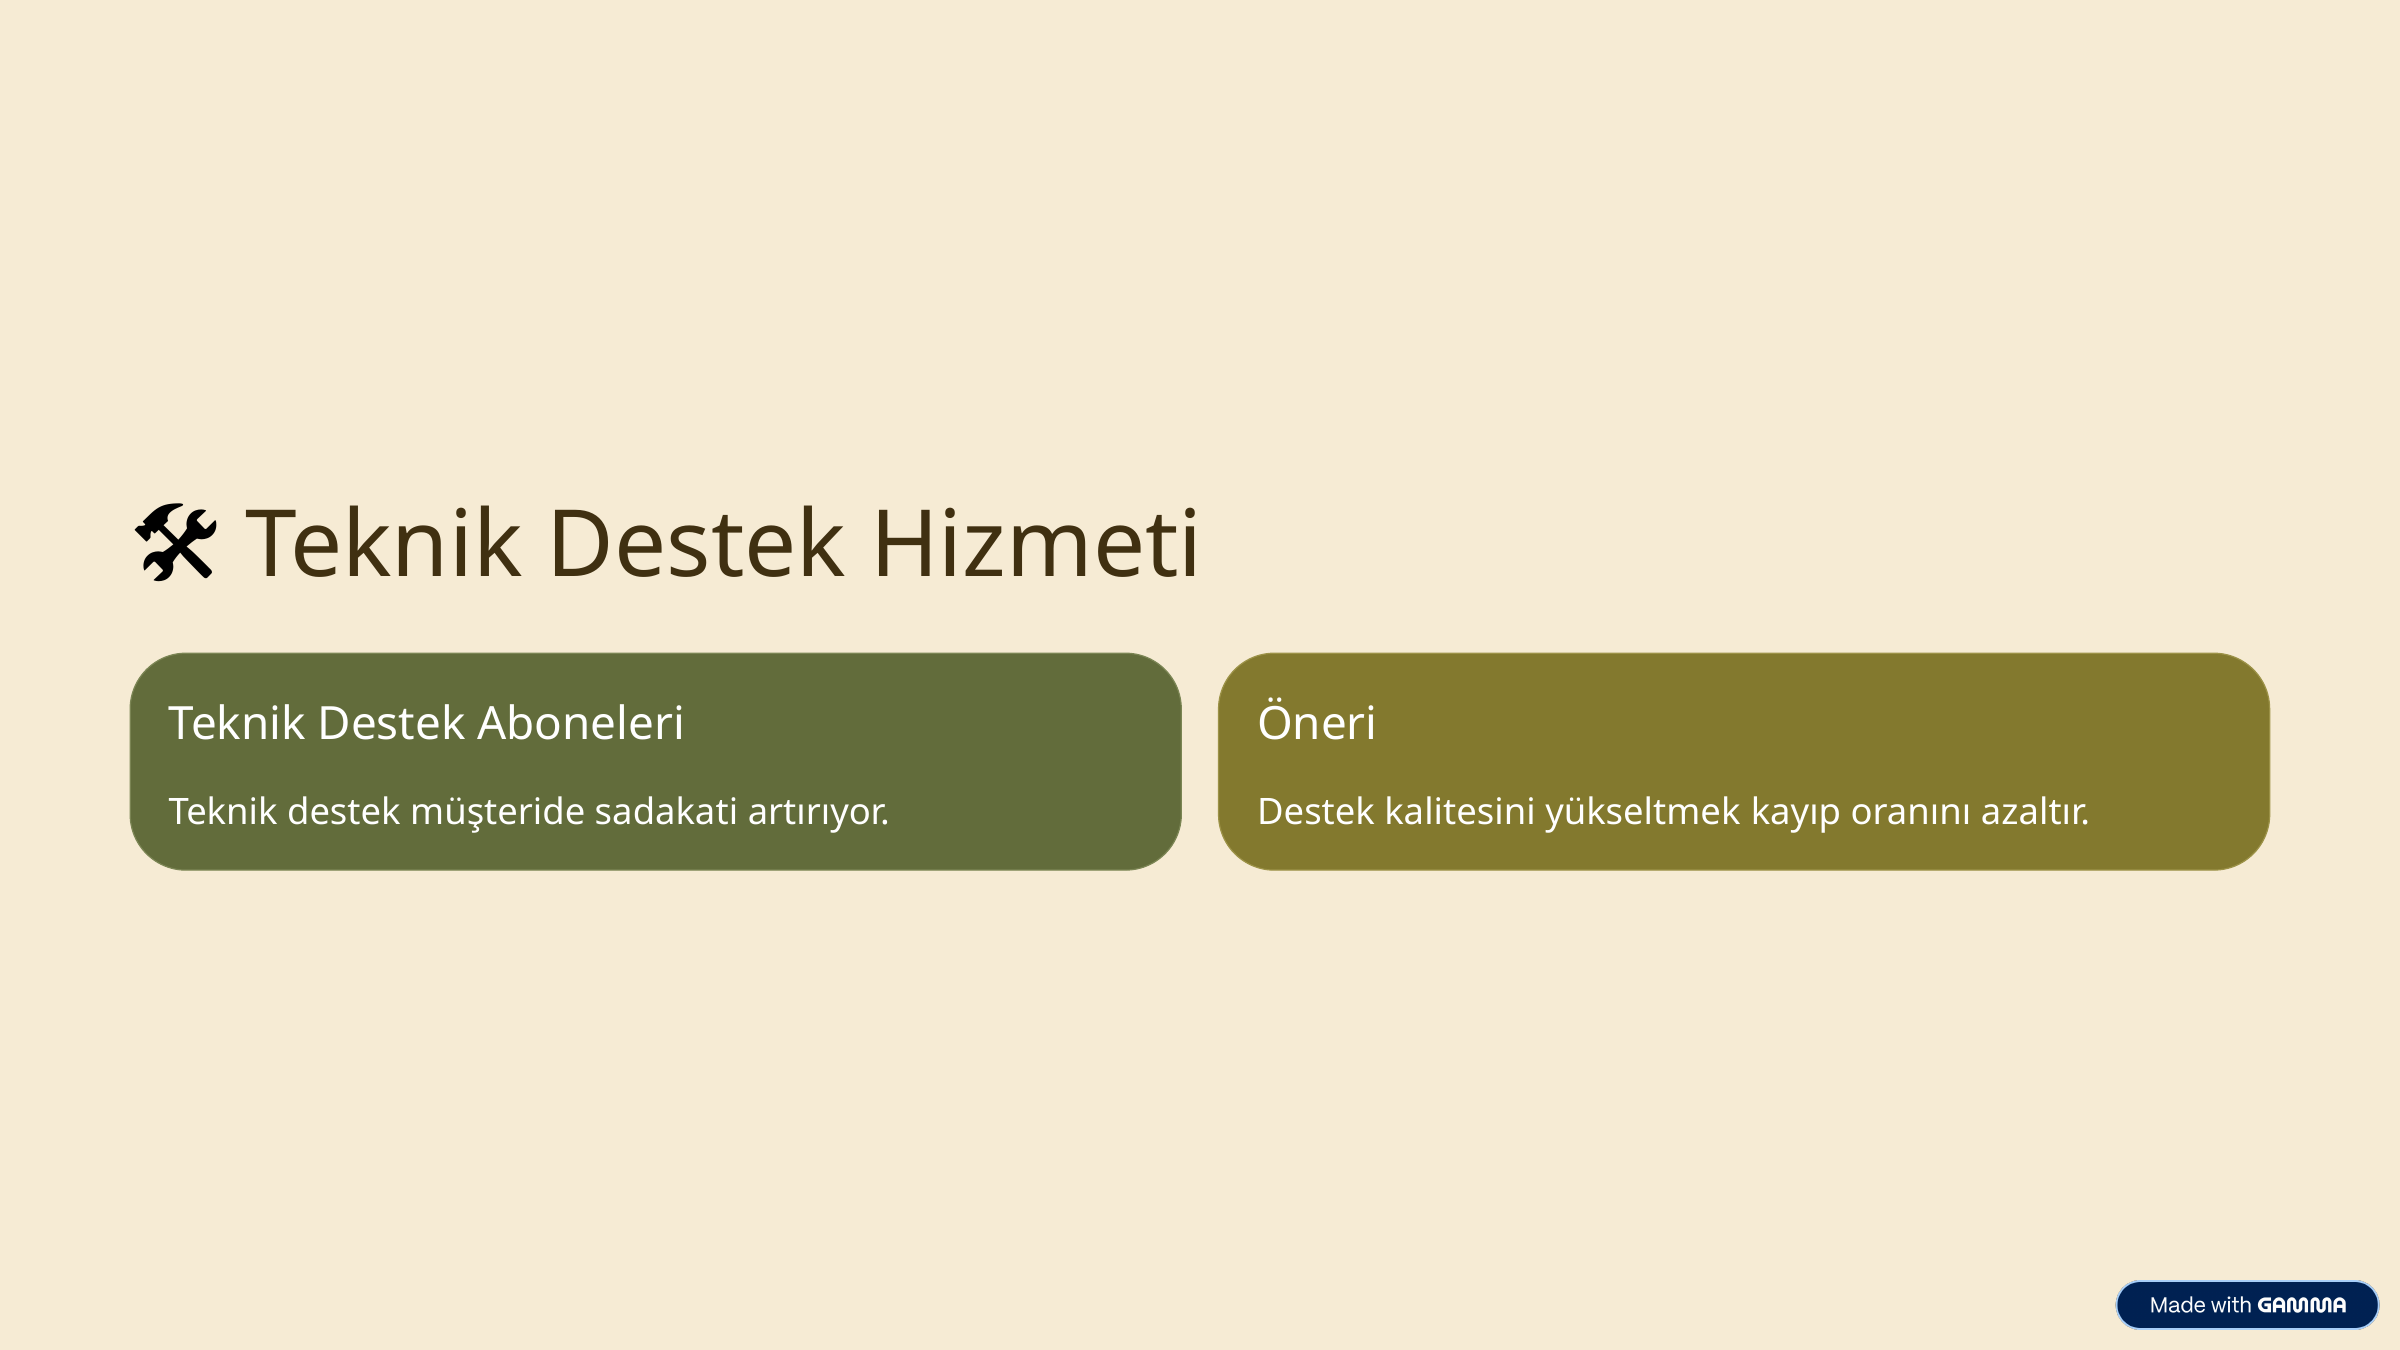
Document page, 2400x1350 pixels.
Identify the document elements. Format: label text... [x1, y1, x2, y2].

text_box 🛠️ Teknik Destek Hizmeti [130, 479, 1265, 598]
text_box [1218, 653, 2270, 871]
text_box Teknik Destek Aboneleri [168, 691, 710, 750]
text_box Öneri [1256, 691, 1723, 750]
text_box Destek kalitesini yükseltmek kayıp oranını azaltır. [1256, 772, 2232, 832]
picture [2106, 1271, 2389, 1339]
text_box Teknik destek müşteride sadakati artırıyor. [168, 772, 1143, 832]
text_box [130, 653, 1182, 871]
